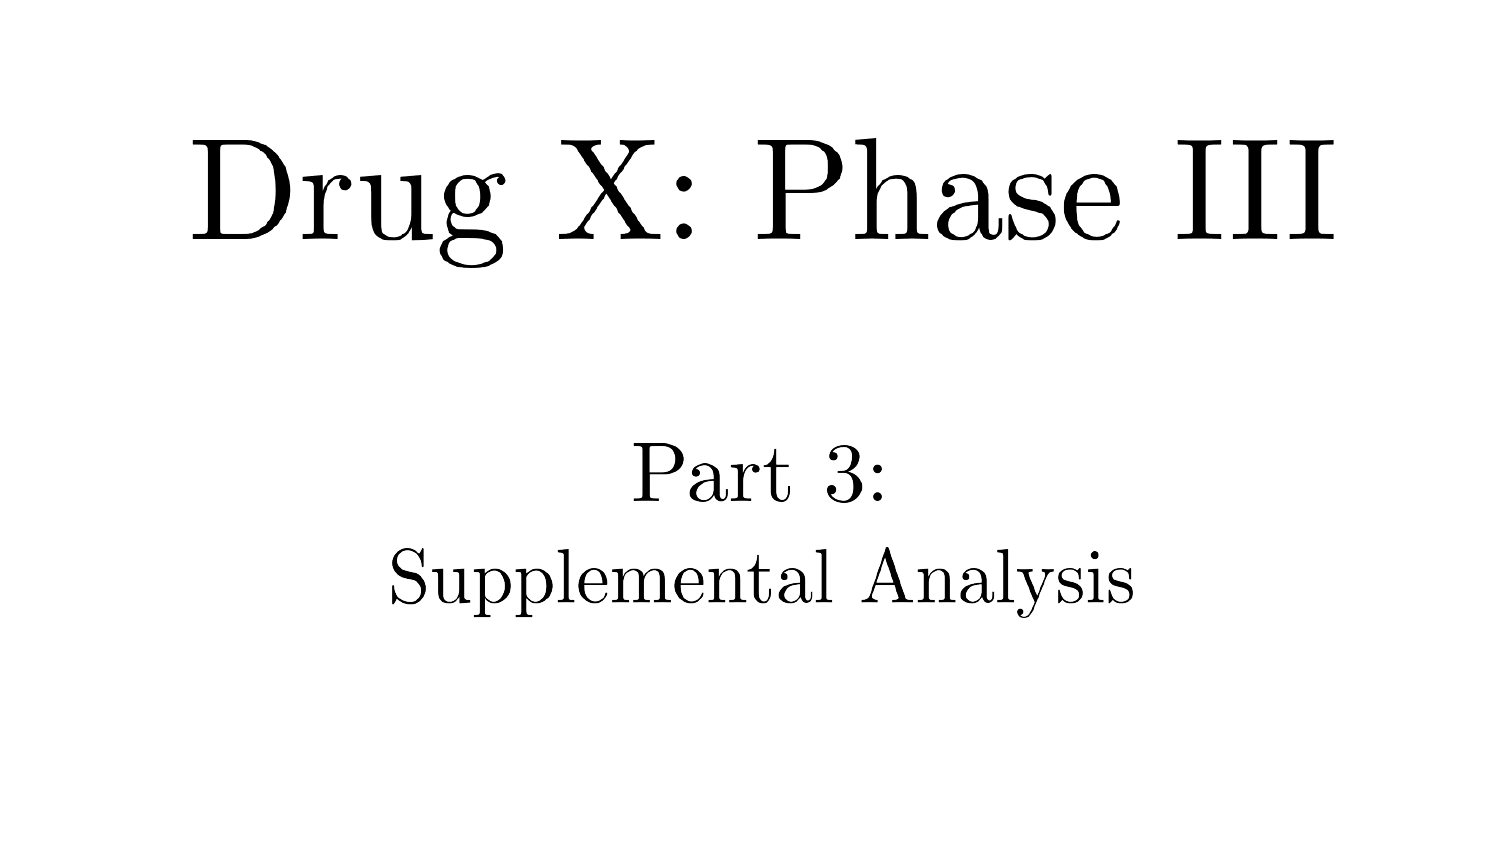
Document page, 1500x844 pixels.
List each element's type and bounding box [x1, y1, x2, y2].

picture [632, 442, 882, 504]
picture [392, 547, 1133, 618]
picture [192, 137, 1334, 268]
